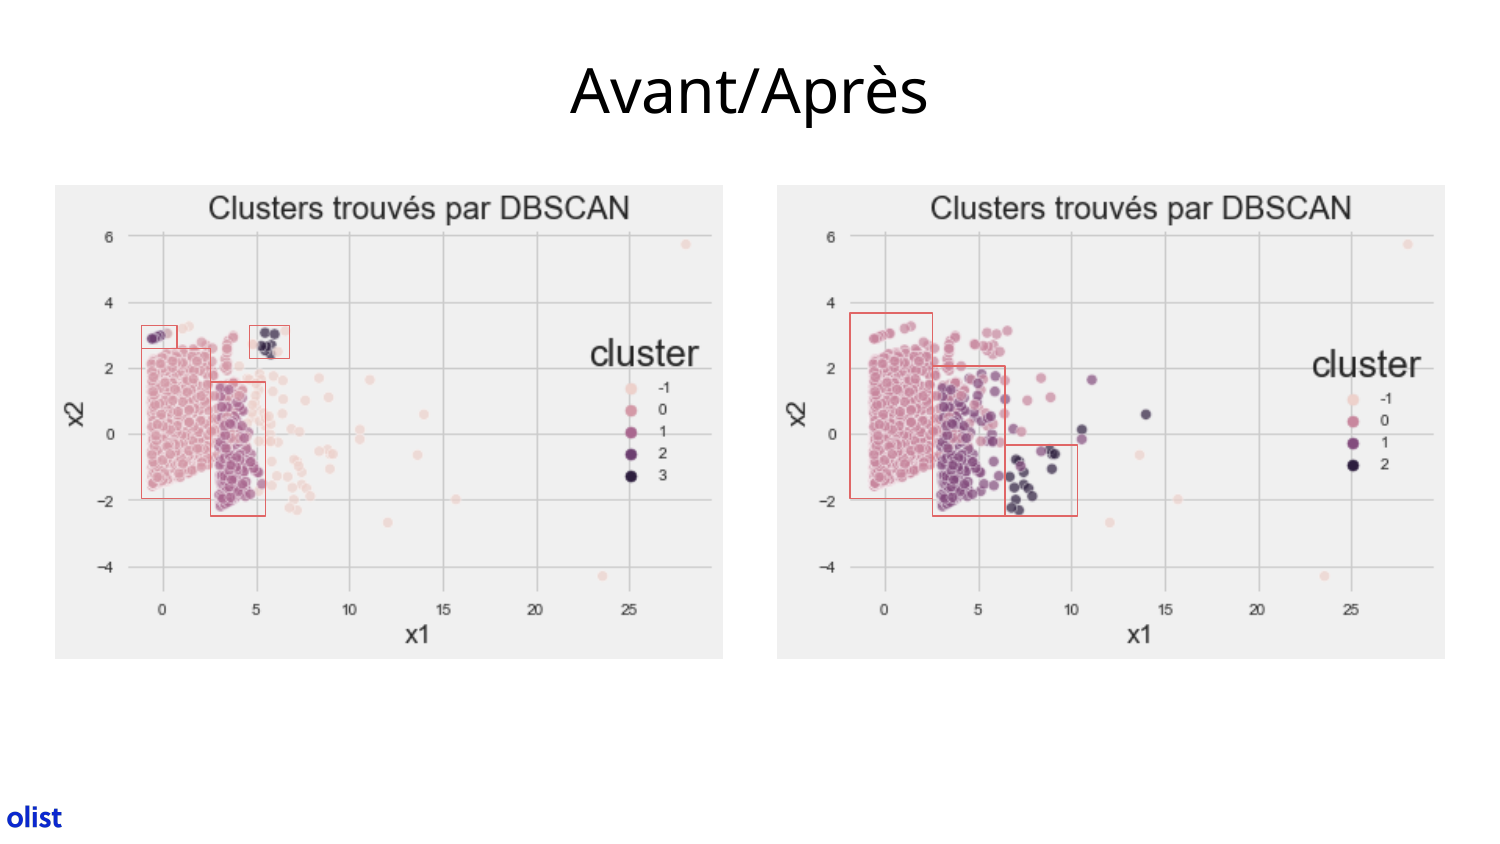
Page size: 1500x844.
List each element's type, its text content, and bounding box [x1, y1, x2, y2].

title Avant/Après [210, 48, 1290, 128]
picture [54, 184, 723, 659]
picture [0, 789, 69, 844]
picture [777, 184, 1445, 659]
